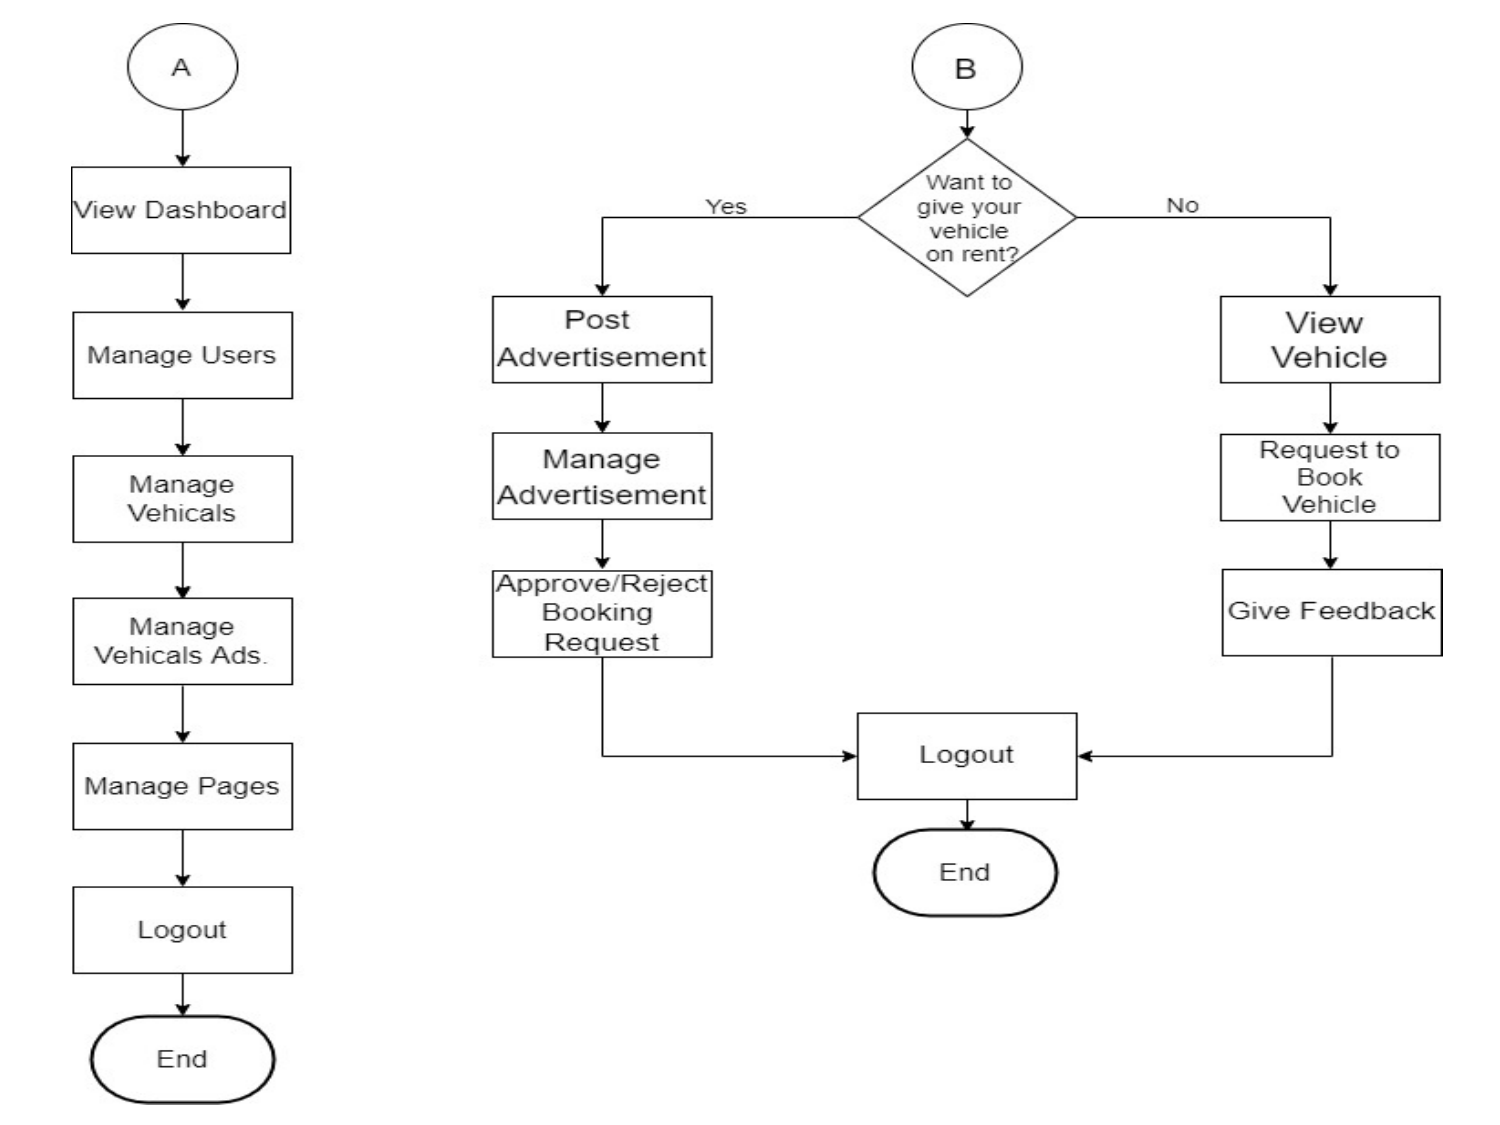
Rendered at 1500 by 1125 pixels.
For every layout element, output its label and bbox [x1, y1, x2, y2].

picture [71, 23, 1444, 1105]
